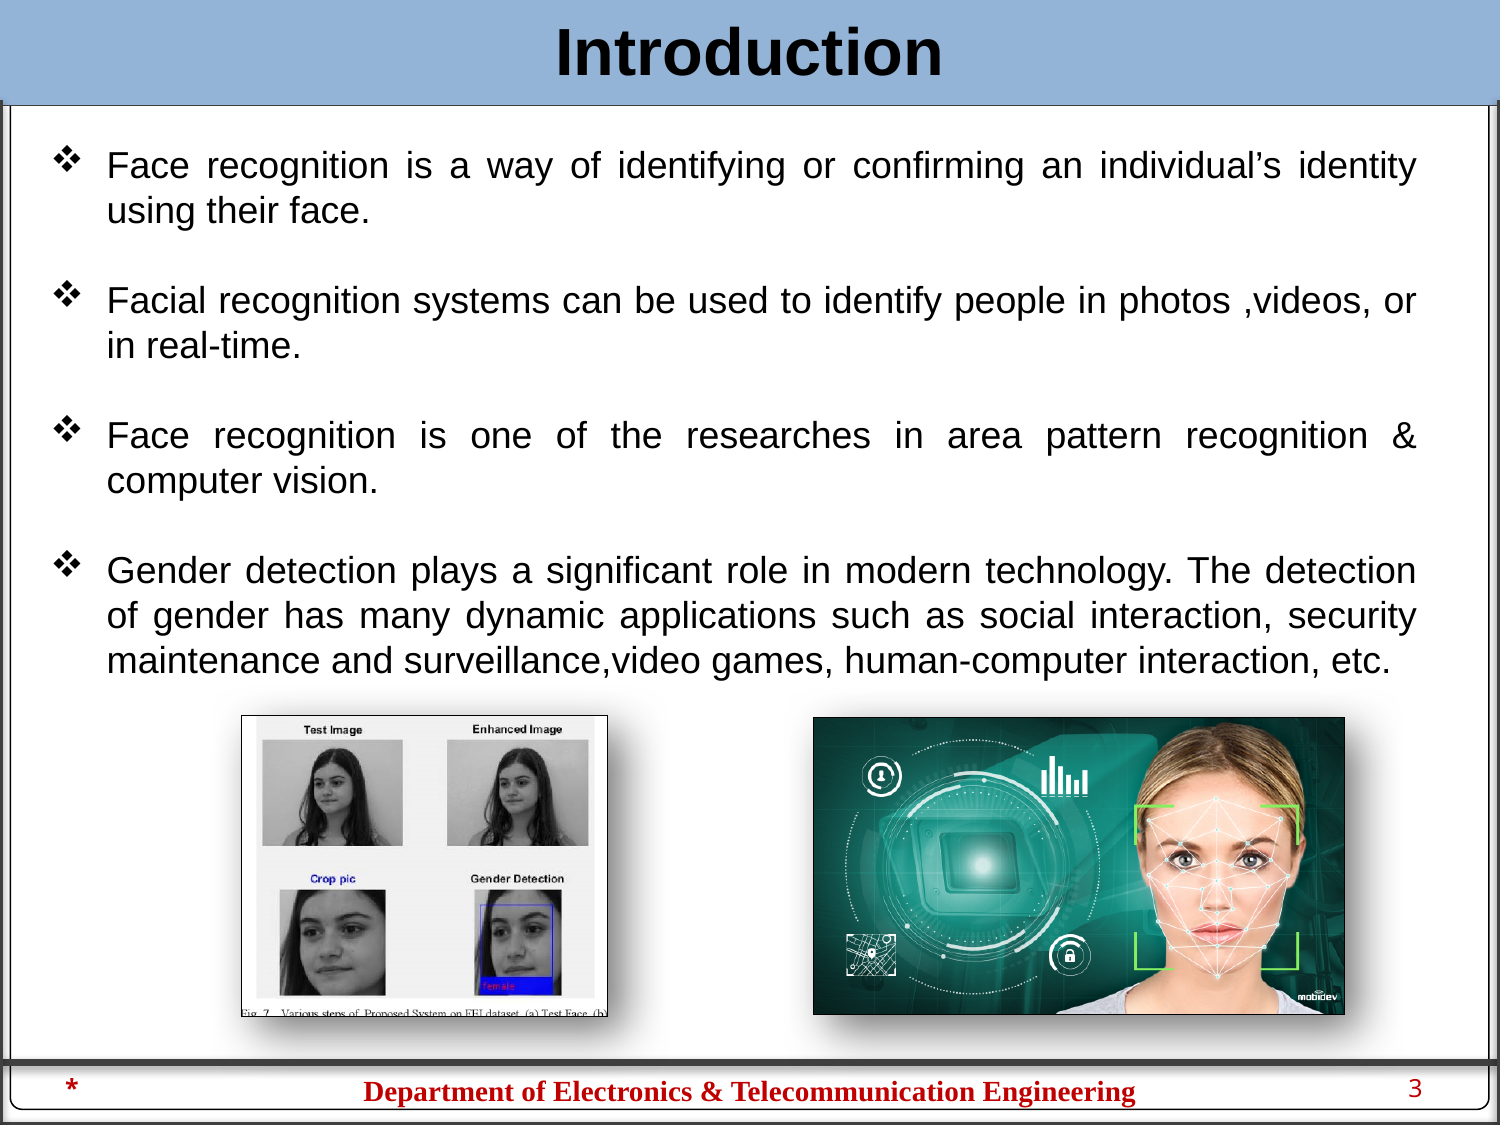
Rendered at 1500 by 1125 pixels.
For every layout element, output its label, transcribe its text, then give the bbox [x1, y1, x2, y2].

picture [241, 715, 609, 1017]
title Introduction [0, 0, 1500, 104]
text_box Face recognition is a way of identifying or confirming an individual’s identity using their face. Facial recognition systems can be used to identify people in photos ,videos, or in real-time. Face recognition is one of the researches in area pattern recognition & computer vision. Gender detection plays a significant role in modern technology. The detection of gender has many dynamic applications such as social interaction, security maintenance and surveillance,video games, human-computer interaction, etc. [35, 133, 1432, 739]
picture [813, 717, 1345, 1016]
